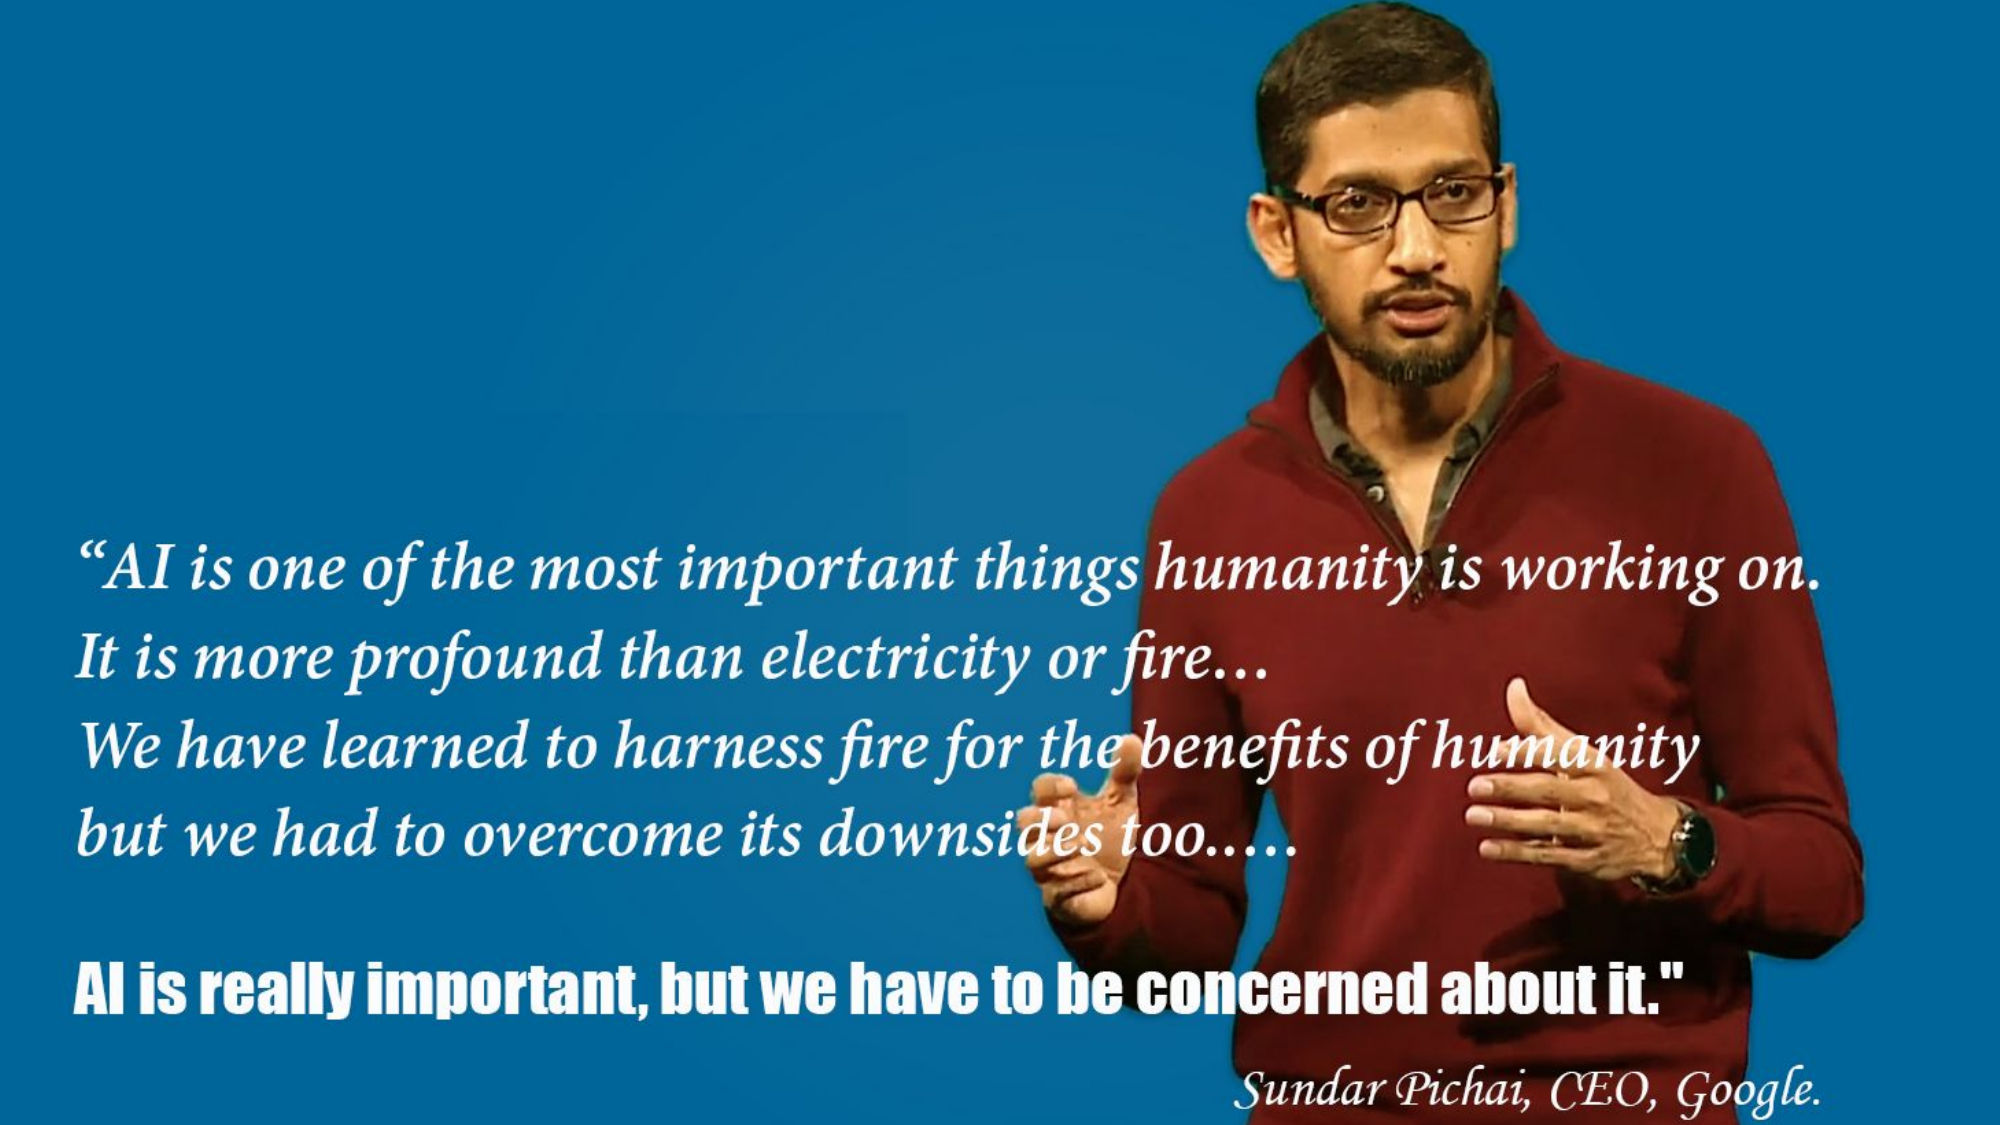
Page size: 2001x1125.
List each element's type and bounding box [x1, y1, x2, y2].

list [0, 0, 2000, 1125]
